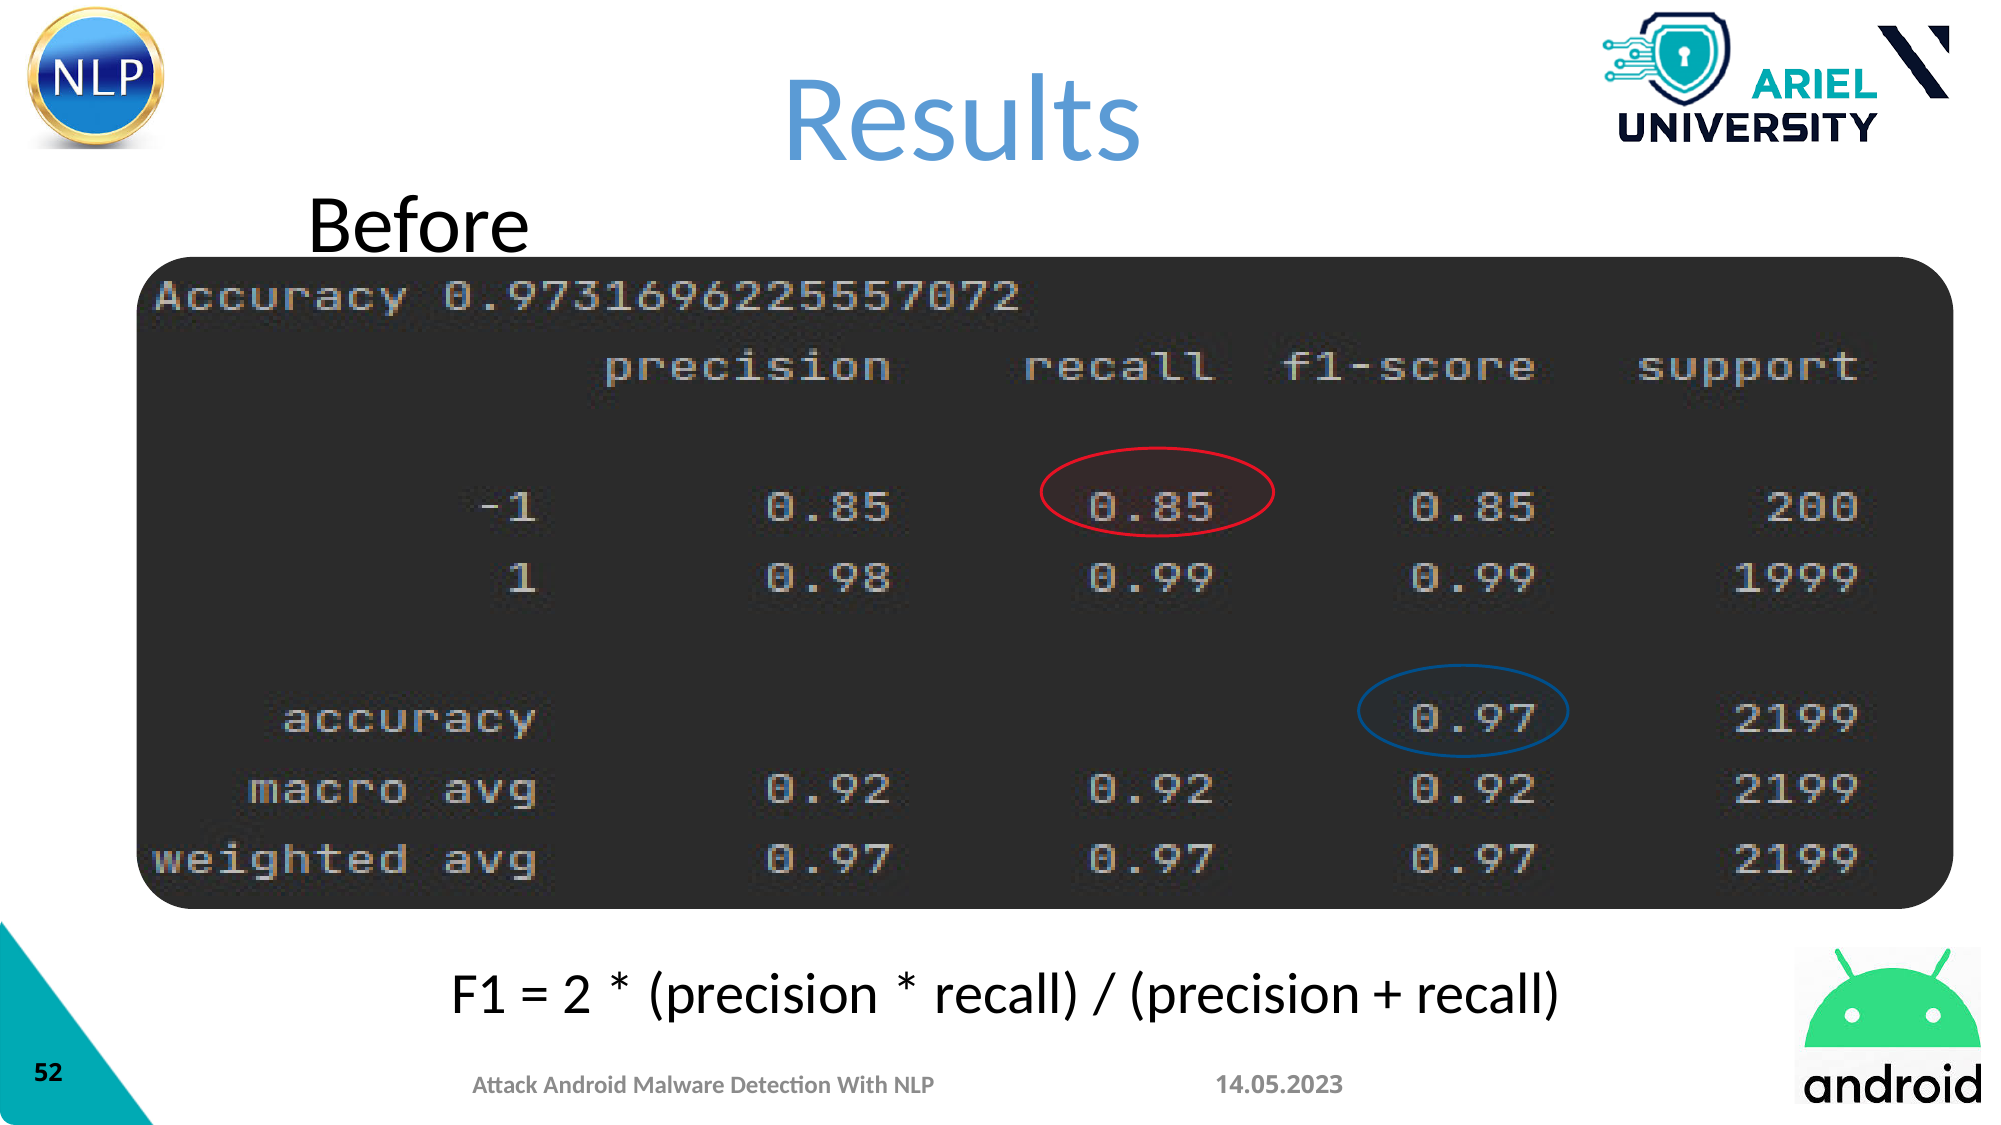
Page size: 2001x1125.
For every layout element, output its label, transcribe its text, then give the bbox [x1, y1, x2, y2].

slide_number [908, 1053, 1359, 1114]
picture [1597, 11, 1954, 150]
picture [0, 912, 173, 1125]
text_box F1 = 2 * (precision * recall) / (precision + recall) [363, 947, 1577, 1033]
footer Attack Android Malware Detection With NLP [366, 1053, 908, 1114]
text_box Results [244, 28, 1756, 194]
picture [136, 256, 1954, 909]
text_box Before [292, 161, 546, 256]
picture [19, 0, 172, 150]
picture [1794, 947, 1981, 1104]
